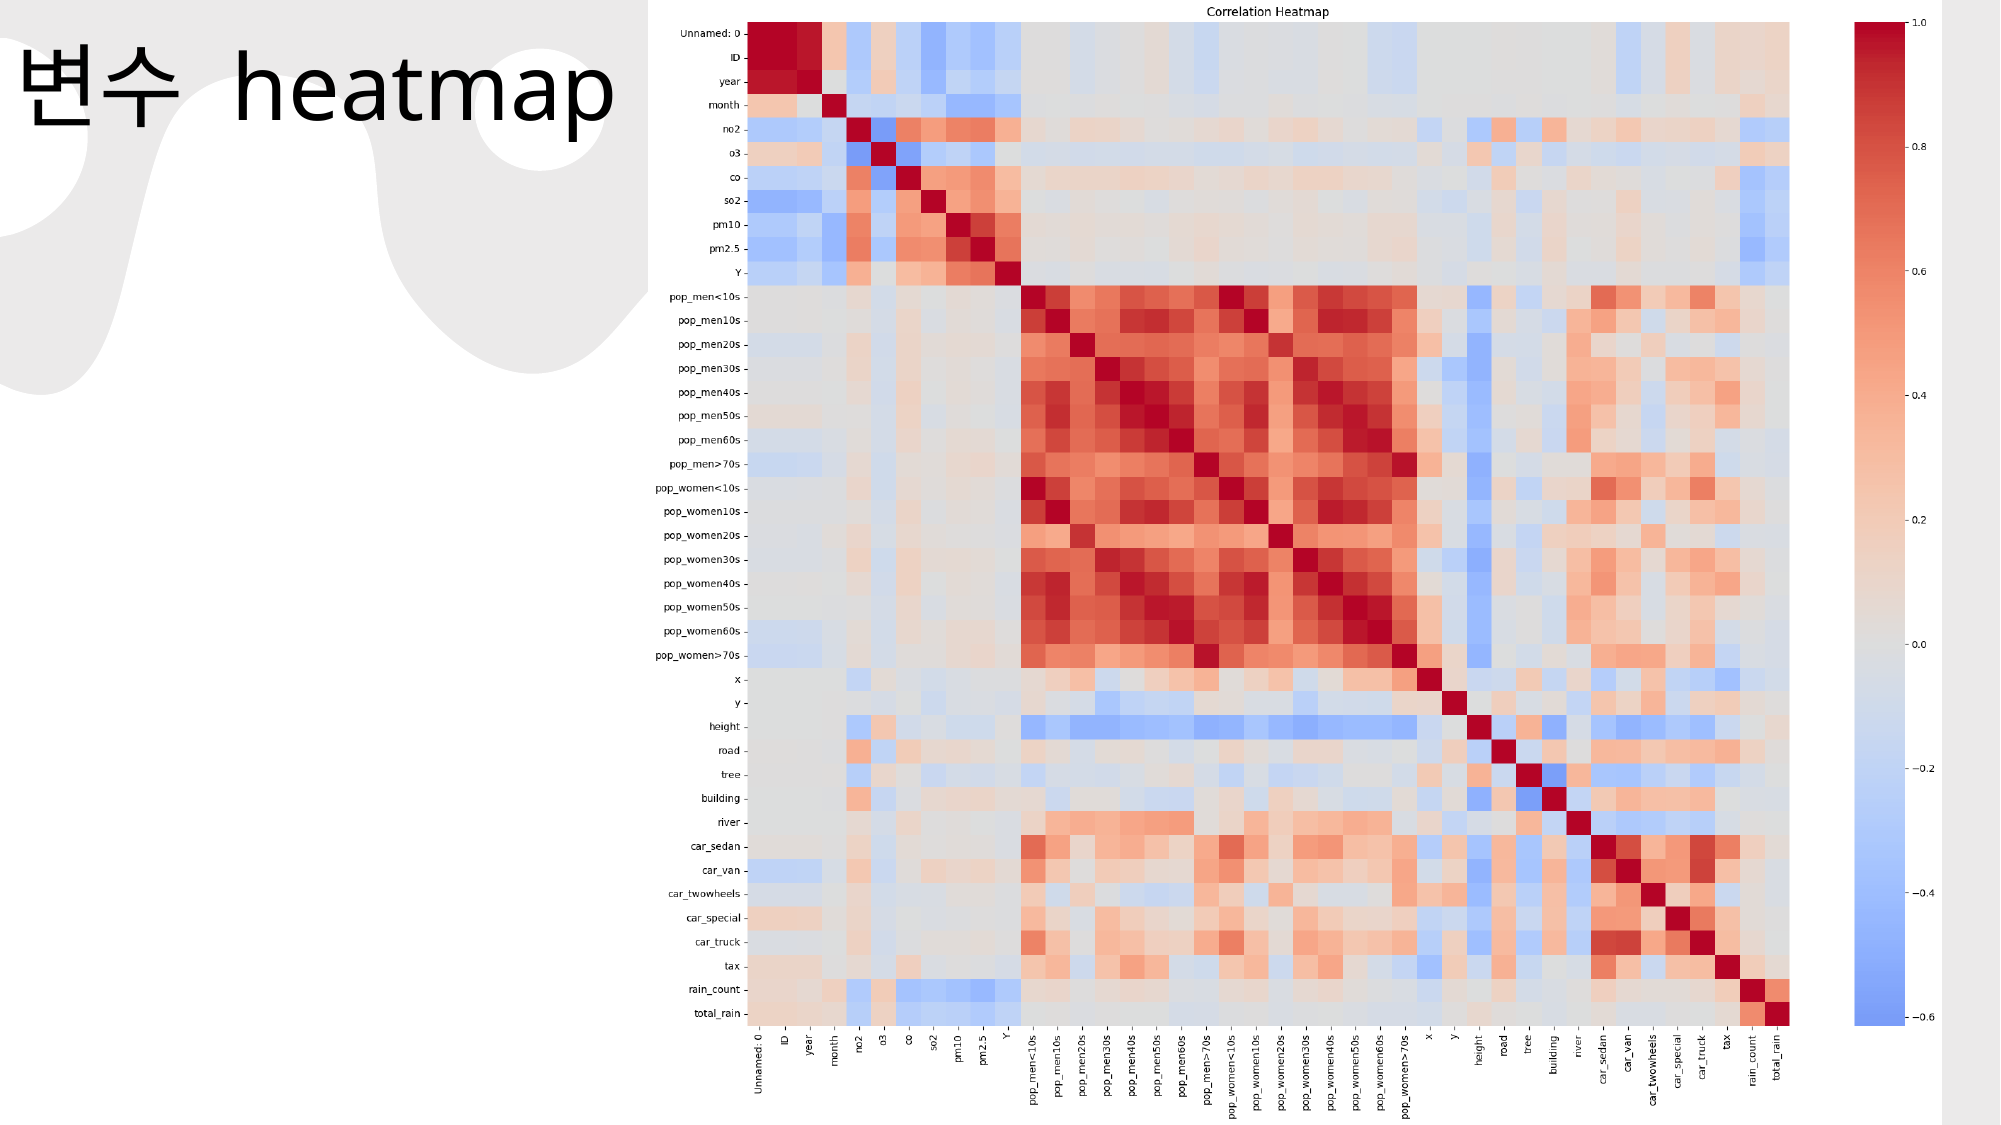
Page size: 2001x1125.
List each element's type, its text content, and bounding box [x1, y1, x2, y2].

text_box 변수 heatmap [0, 0, 648, 146]
picture [648, 0, 1942, 1125]
